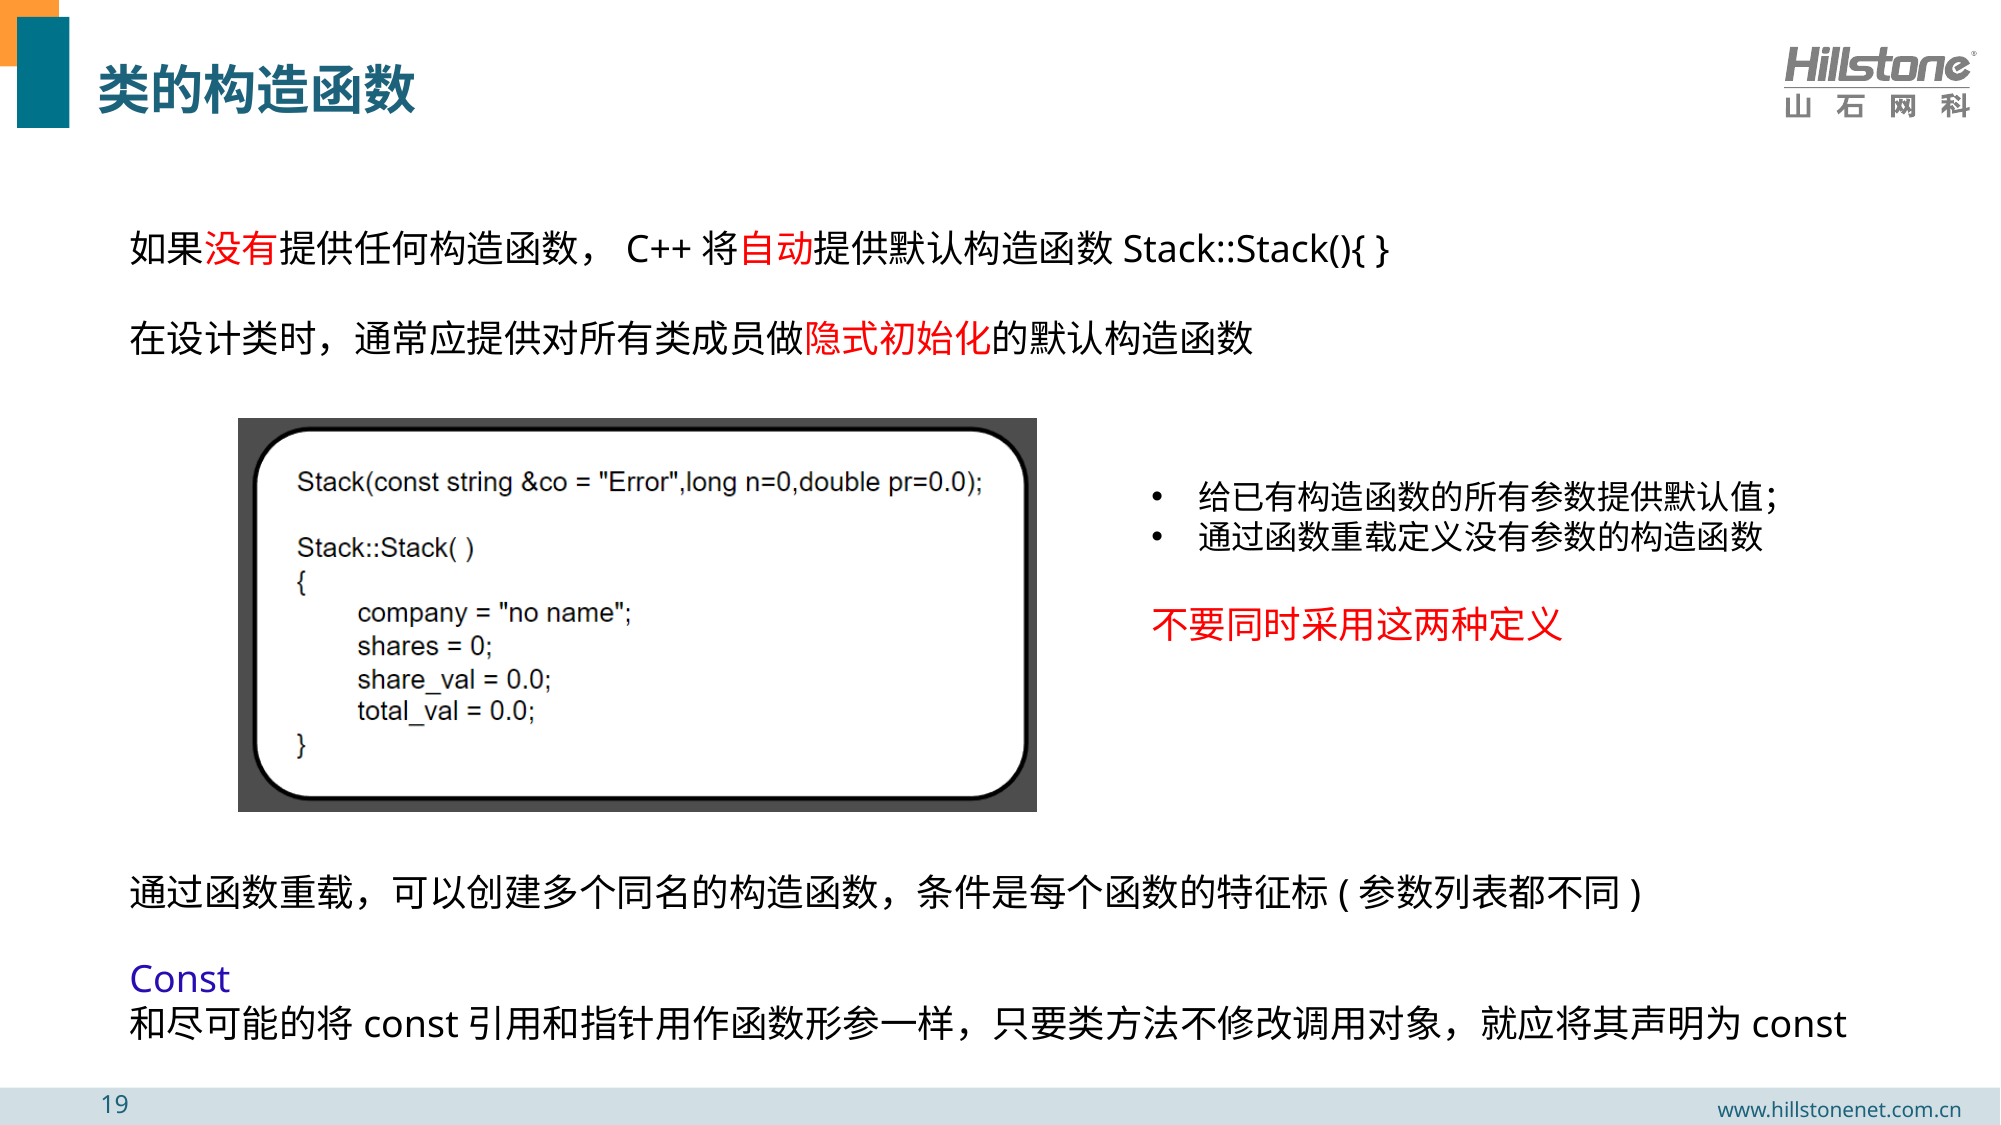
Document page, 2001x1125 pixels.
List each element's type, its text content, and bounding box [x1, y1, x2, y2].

picture [238, 418, 1037, 812]
text_box Const 和尽可能的将const引用和指针用作函数形参一样，只要类方法不修改调用对象，就应将其声明为const [114, 948, 1931, 1053]
slide_number 19 [49, 1087, 180, 1125]
text_box 如果没有提供任何构造函数，C++将自动提供默认构造函数Stack::Stack(){ } 在设计类时，通常应提供对所有类成员做隐式初始化的默认构造函数 [114, 217, 1685, 368]
text_box 给已有构造函数的所有参数提供默认值； 通过函数重载定义没有参数的构造函数 不要同时采用这两种定义 [1136, 469, 1841, 654]
title 类的构造函数 [82, 48, 1692, 128]
text_box 通过函数重载，可以创建多个同名的构造函数，条件是每个函数的特征标(参数列表都不同) [114, 861, 1791, 922]
